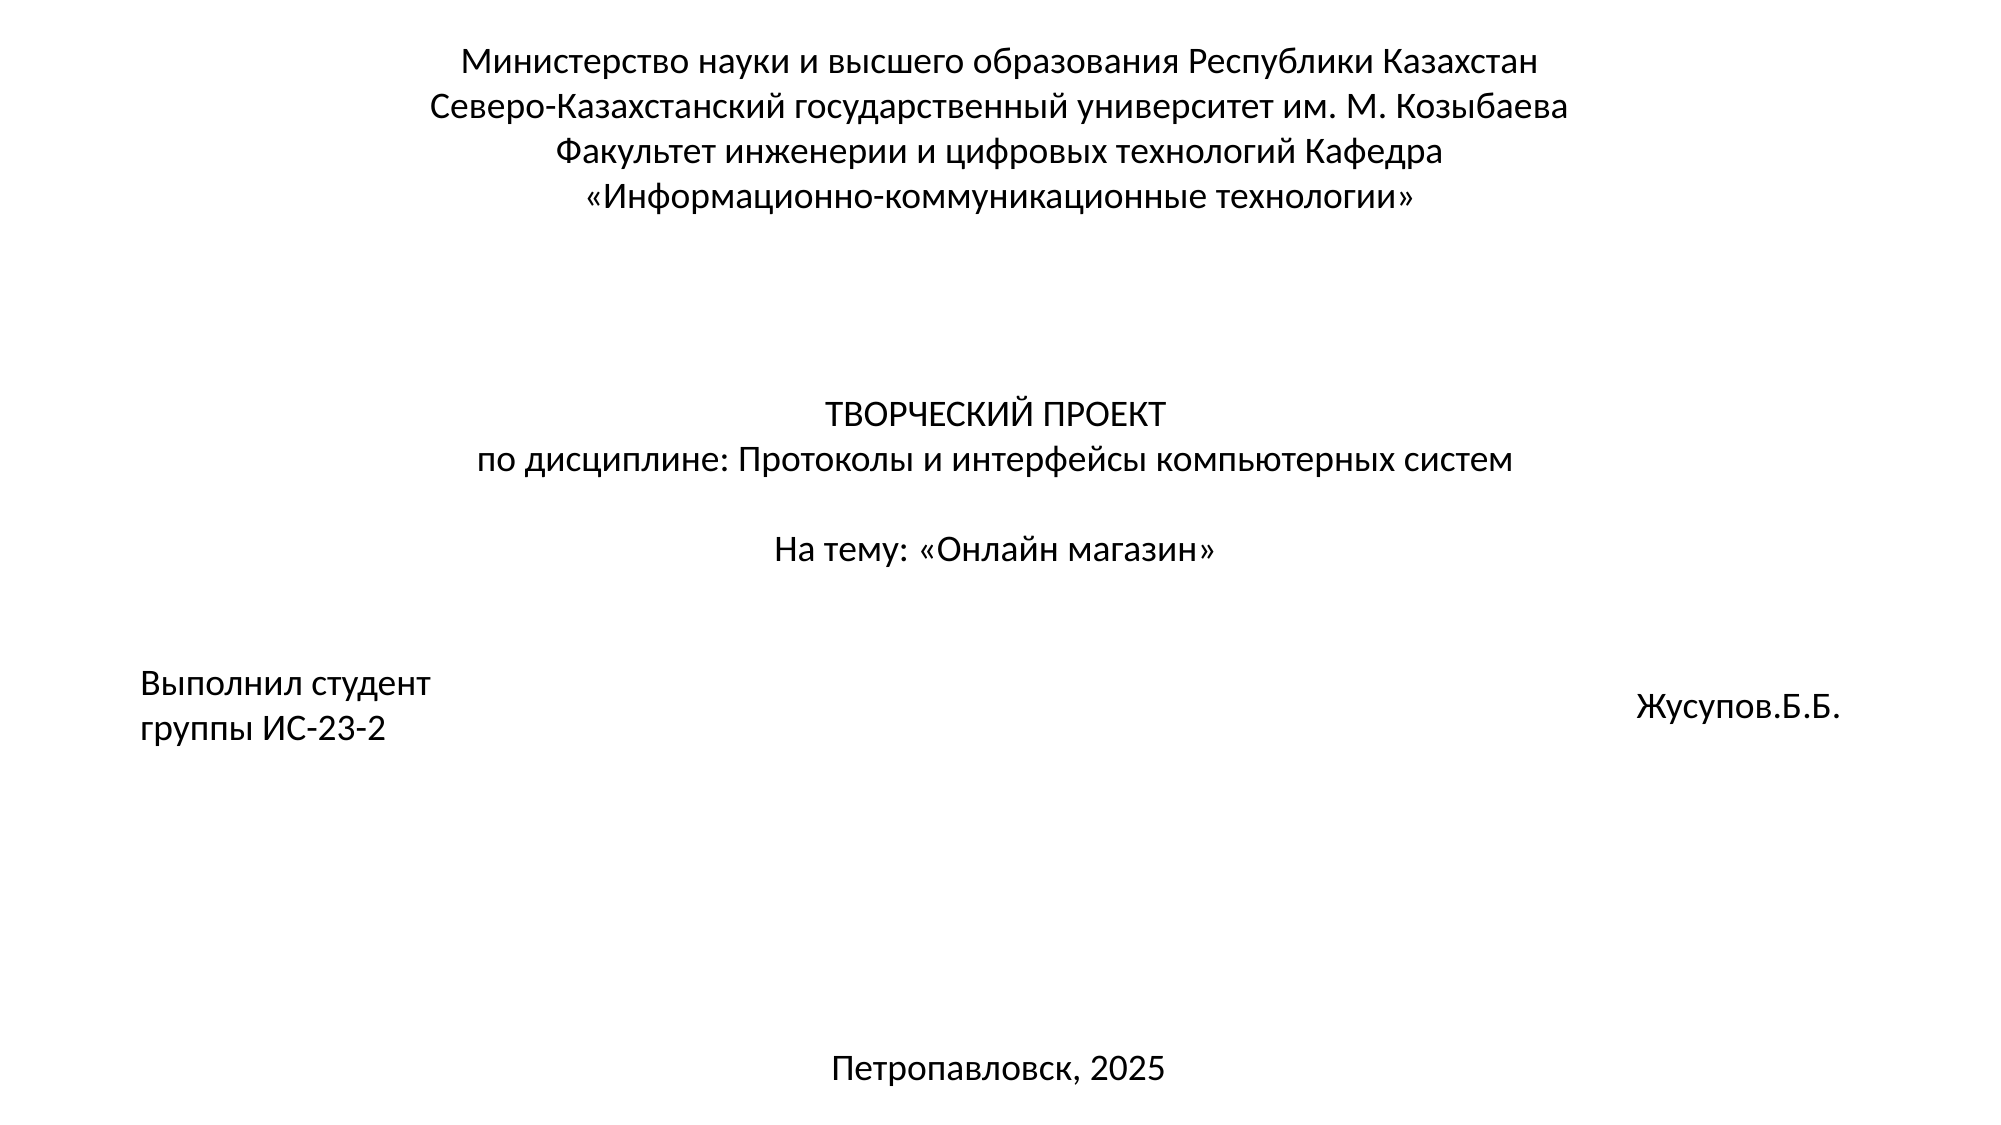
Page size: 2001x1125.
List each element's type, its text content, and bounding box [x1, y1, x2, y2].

text_box Министерство науки и высшего образования Республики Казахстан Северо-Казахстанский государственный университет им. М. Козыбаева Факультет инженерии и цифровых технологий Кафедра «Информационно-коммуникационные технологии» [407, 28, 1593, 224]
text_box Петропавловск, 2025 [816, 1035, 1184, 1096]
text_box Жусупов.Б.Б. [1621, 673, 1875, 734]
text_box Выполнил студент группы ИС-23-2 [125, 650, 461, 756]
text_box ТВОРЧЕСКИЙ ПРОЕКТ по дисциплине: Протоколы и интерфейсы компьютерных систем На тему: «Онлайн магазин» [460, 381, 1539, 577]
